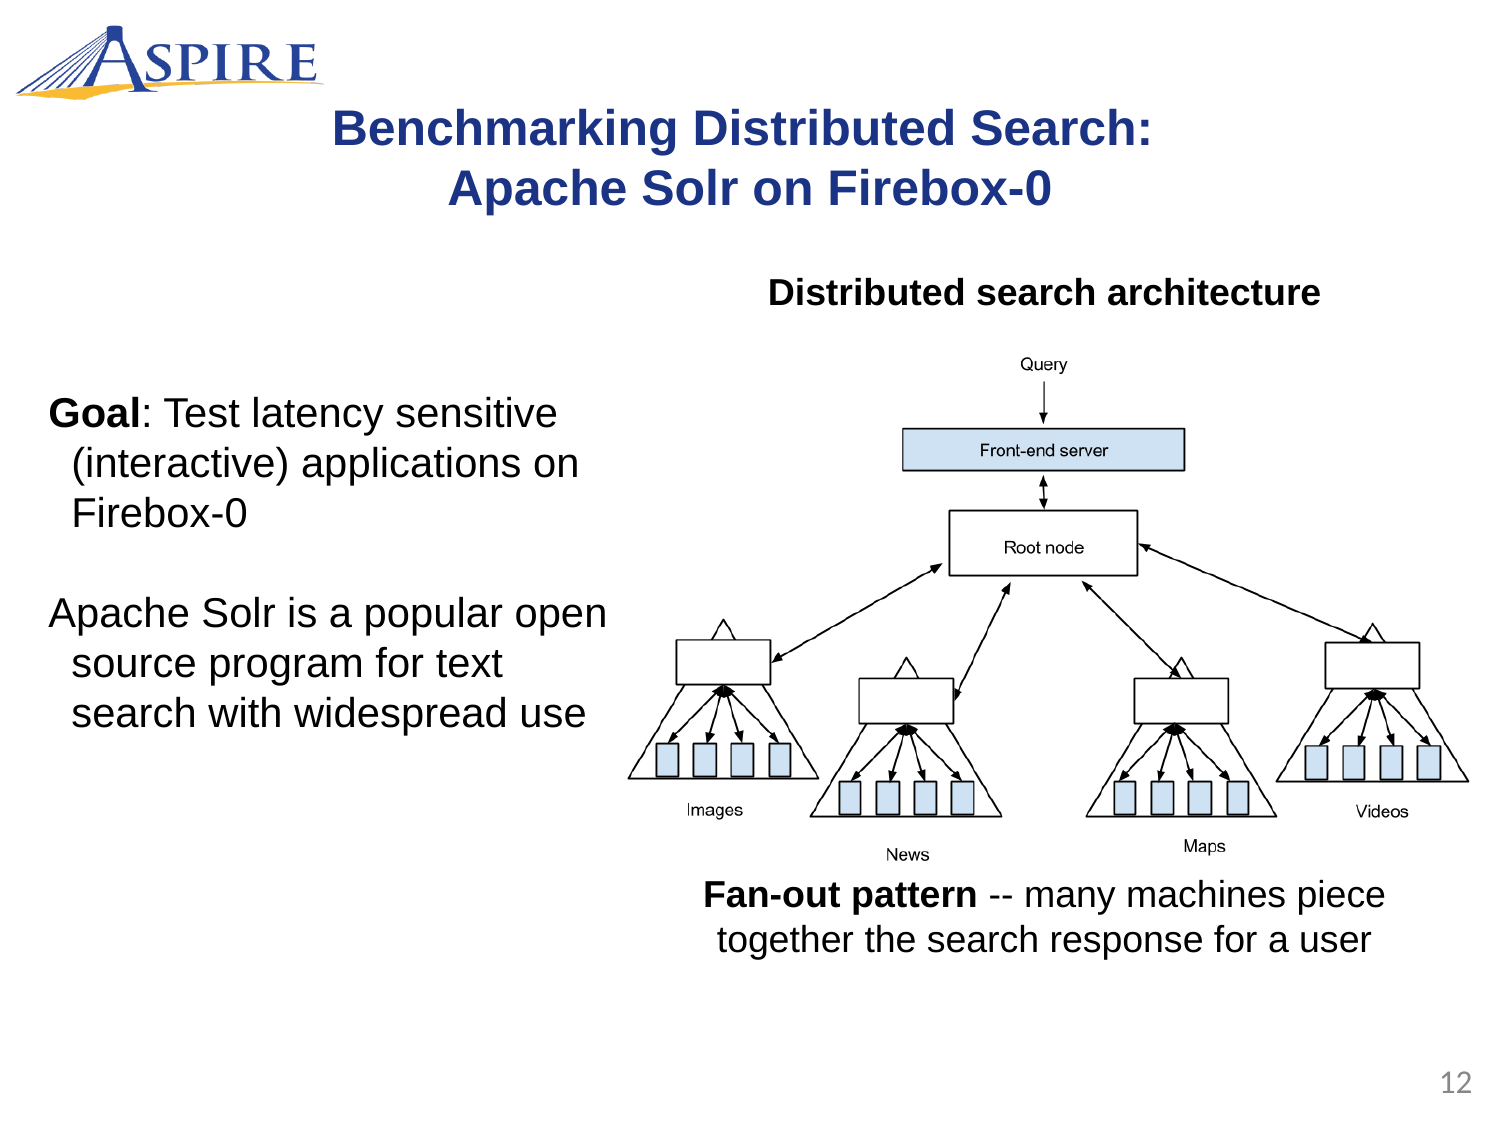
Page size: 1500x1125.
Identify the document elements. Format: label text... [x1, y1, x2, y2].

list Goal: Test latency sensitive (interactive) applications on Firebox-0 Apache Solr is a popular open source program for text search with widespread use [0, 370, 584, 788]
title Benchmarking Distributed Search: Apache Solr on Firebox-0 [75, 61, 1425, 250]
slide_number 12 [1137, 1050, 1488, 1110]
picture [589, 348, 1500, 878]
picture [1, 12, 338, 113]
text_box Fan-out pattern -- many machines piece together the search response for a user [667, 886, 1422, 1006]
text_box Distributed search architecture [743, 252, 1346, 341]
